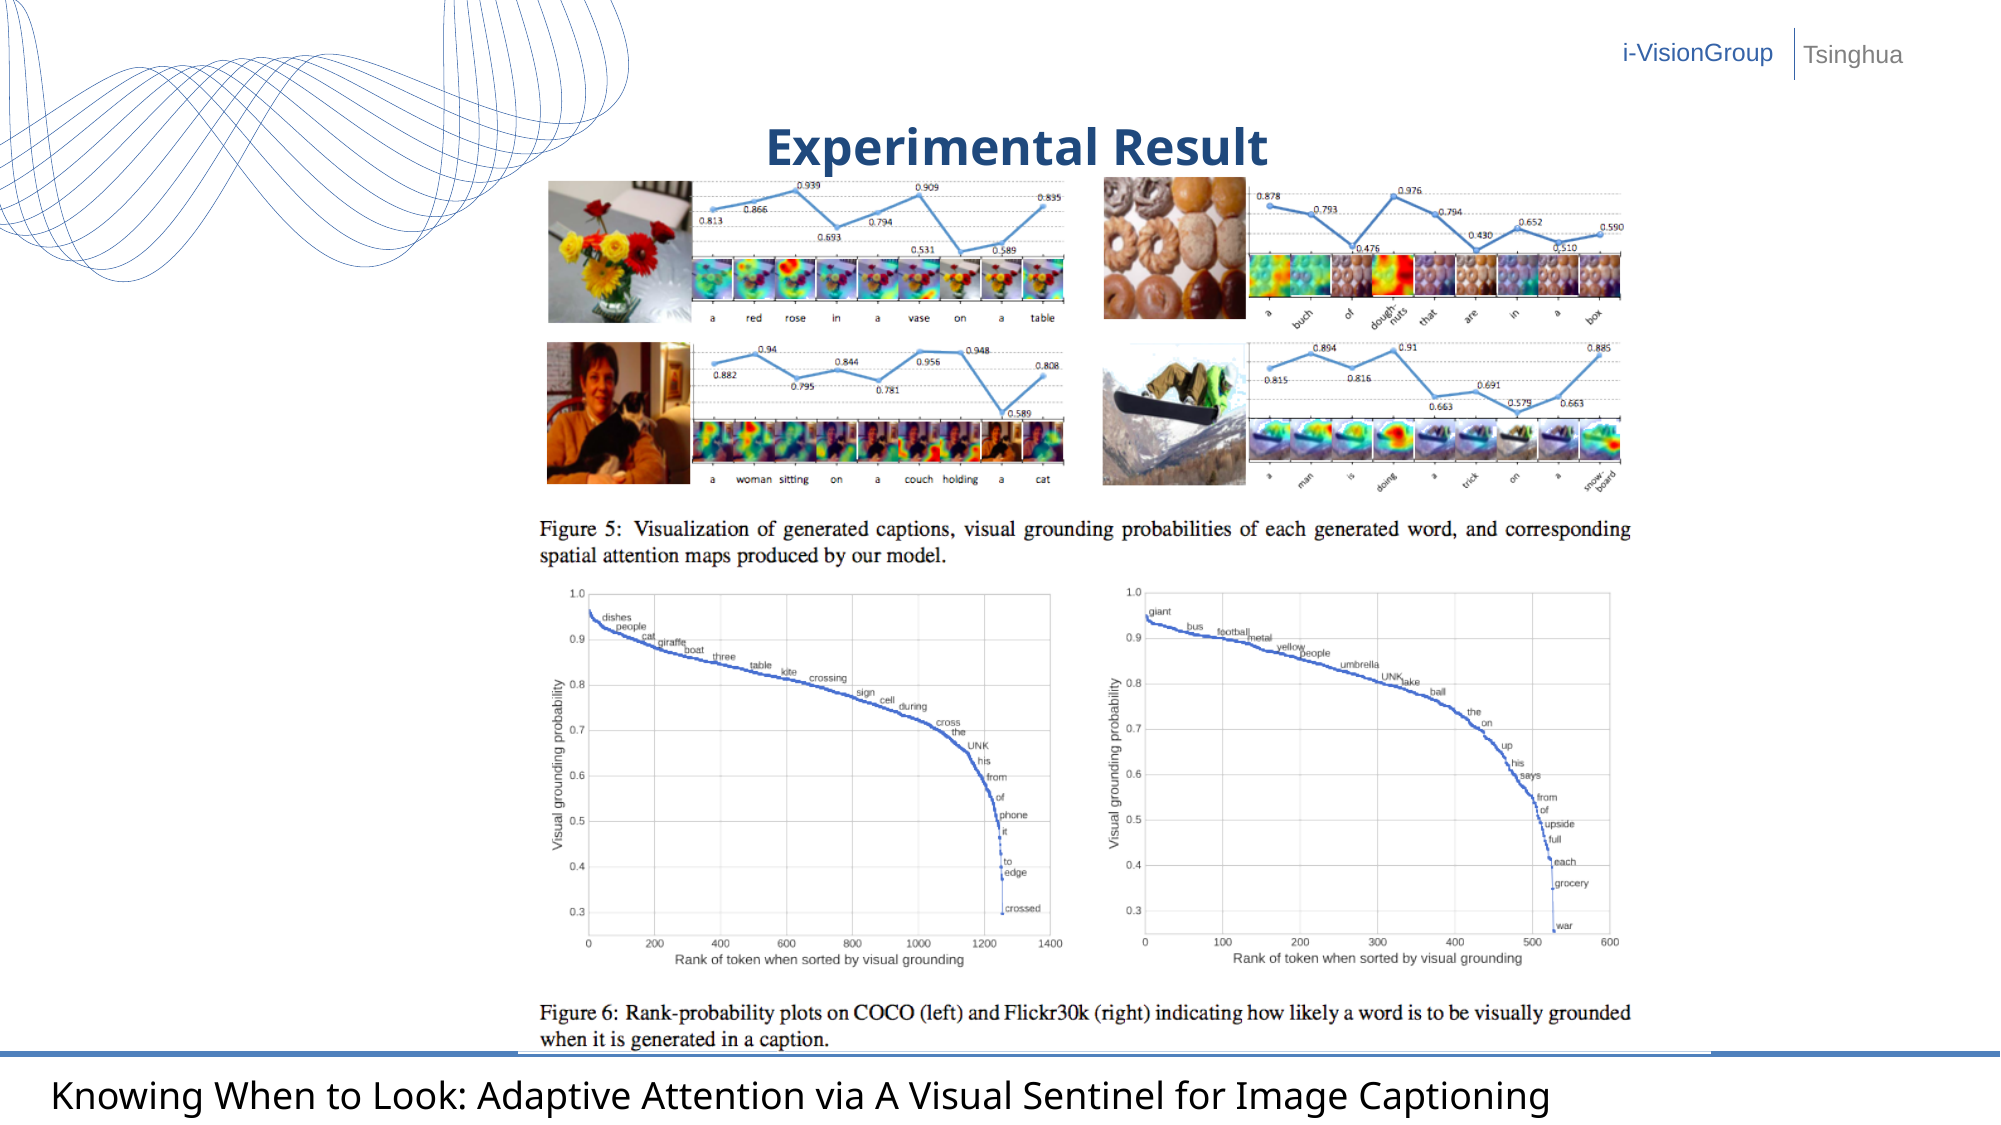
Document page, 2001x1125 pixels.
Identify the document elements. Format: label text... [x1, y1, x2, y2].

text_box Experimental Result [747, 107, 1612, 172]
picture [518, 172, 1711, 1054]
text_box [1607, 27, 1920, 81]
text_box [0, 0, 747, 291]
text_box Knowing When to Look: Adaptive Attention via A Visual Sentinel for Image Captioning [35, 1064, 1568, 1125]
